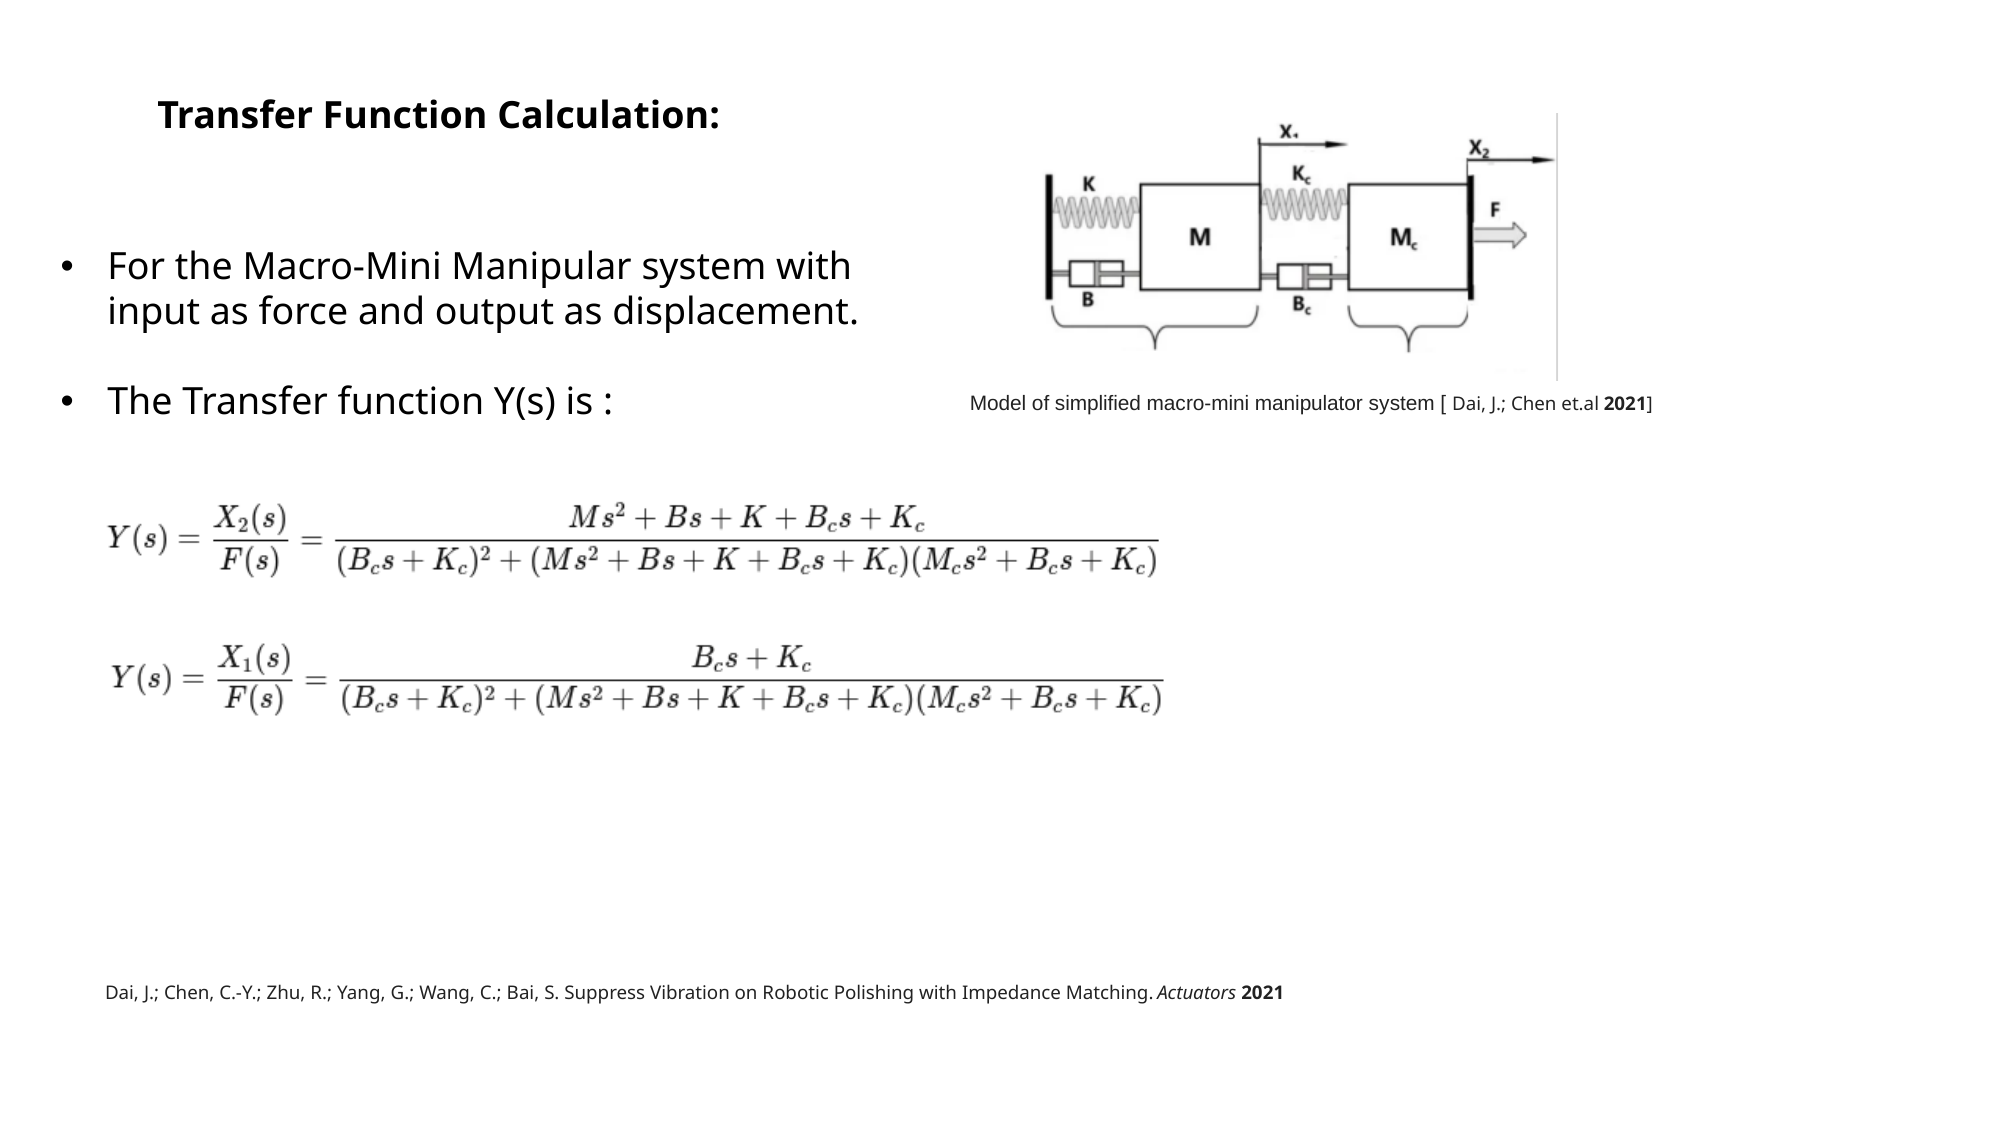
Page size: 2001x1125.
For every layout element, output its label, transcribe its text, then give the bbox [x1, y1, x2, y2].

text_box For the Macro-Mini Manipular system with input as force and output as displacement. The Transfer function Y(s) is : [45, 235, 955, 926]
picture [89, 472, 1177, 590]
text_box Dai, J.; Chen, C.-Y.; Zhu, R.; Yang, G.; Wang, C.; Bai, S. Suppress Vibration on Robotic Polishing with Impedance Matching. Actuators 2021 [90, 973, 1554, 1011]
text_box Transfer Function Calculation: [142, 83, 745, 144]
text_box Model of simplified macro-mini manipulator system [ Dai, J.; Chen et.al 2021] [954, 381, 1935, 422]
picture [1024, 113, 1614, 382]
picture [90, 622, 1194, 747]
